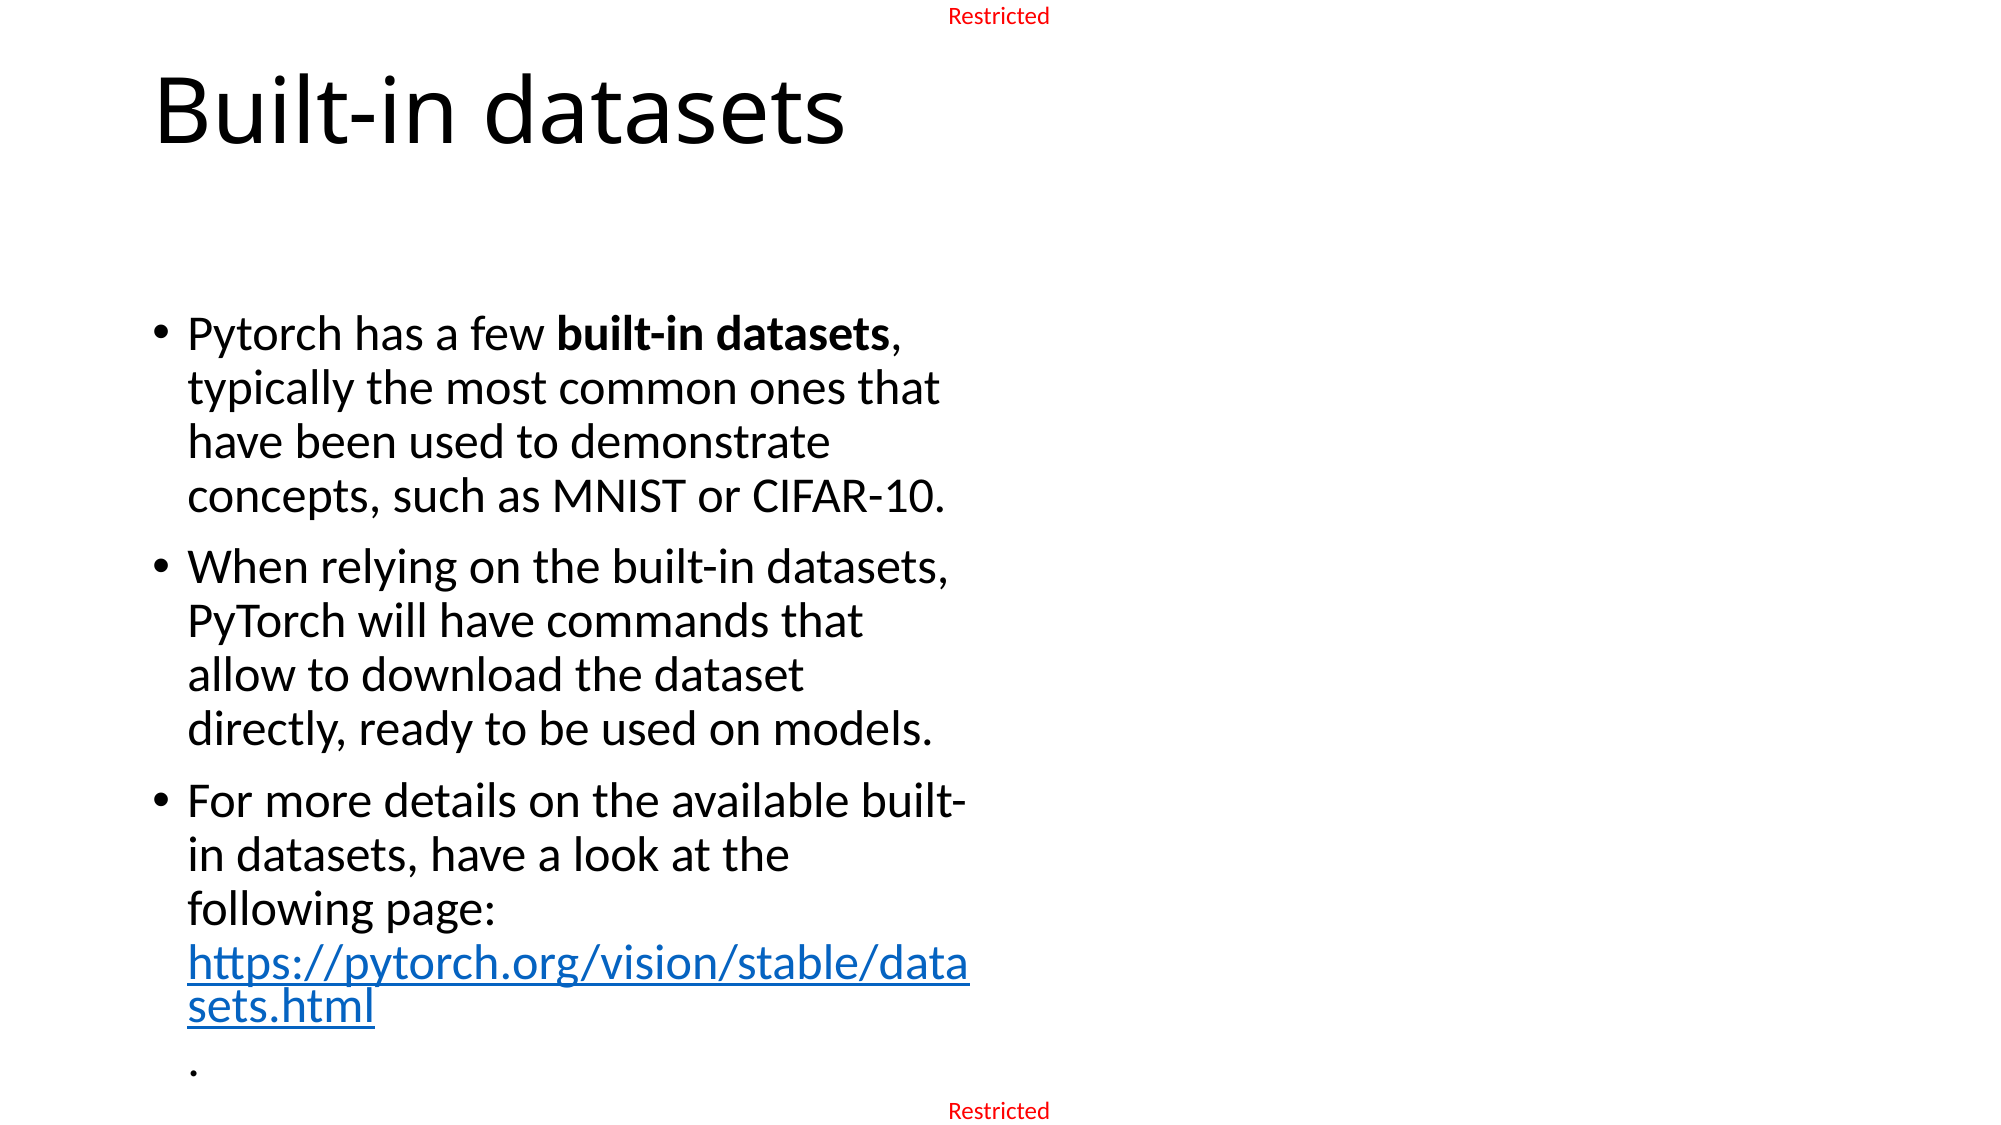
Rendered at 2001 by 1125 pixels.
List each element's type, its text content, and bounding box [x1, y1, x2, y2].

title Built-in datasets [137, 59, 1863, 278]
list Pytorch has a few built-in datasets, typically the most common ones that have been used to demonstrate concepts, such as MNIST or CIFAR-10. When relying on the built-in datasets, PyTorch will have commands that allow to download the dataset directly, ready to be used on models. For more details on the available built-in datasets, have a look at the following page: https://pytorch.org/vision/stable/datasets.html. [137, 299, 988, 1125]
